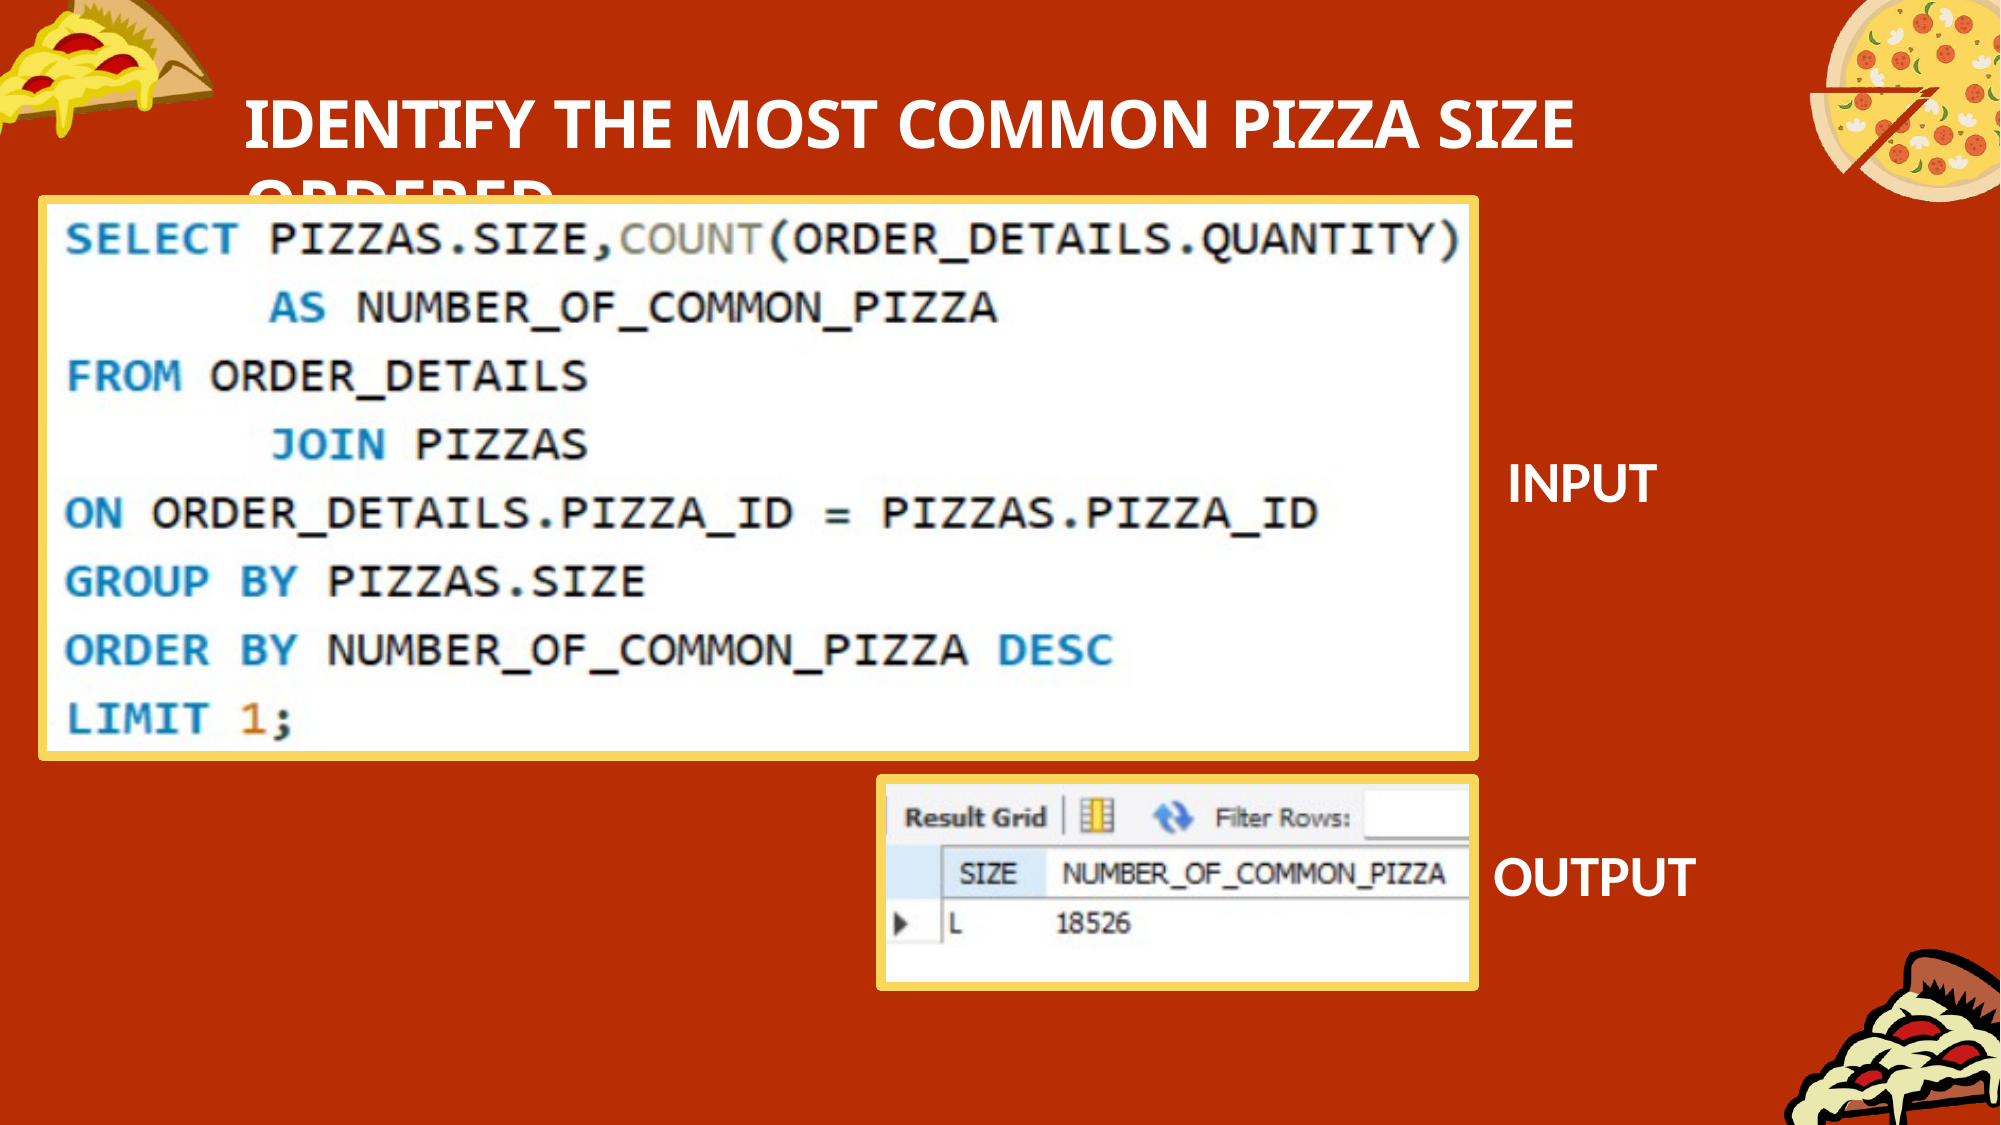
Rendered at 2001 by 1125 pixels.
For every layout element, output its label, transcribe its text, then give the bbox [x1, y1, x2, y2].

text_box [876, 774, 1480, 992]
text_box INPUT [1504, 442, 1661, 515]
picture [1784, 949, 2000, 1125]
picture [1806, 0, 2000, 215]
picture [0, 0, 214, 178]
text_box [37, 194, 1480, 761]
title IDENTIFY THE MOST COMMON PIZZA SIZE ORDERED [228, 31, 1758, 270]
text_box OUTPUT [1491, 836, 1700, 909]
